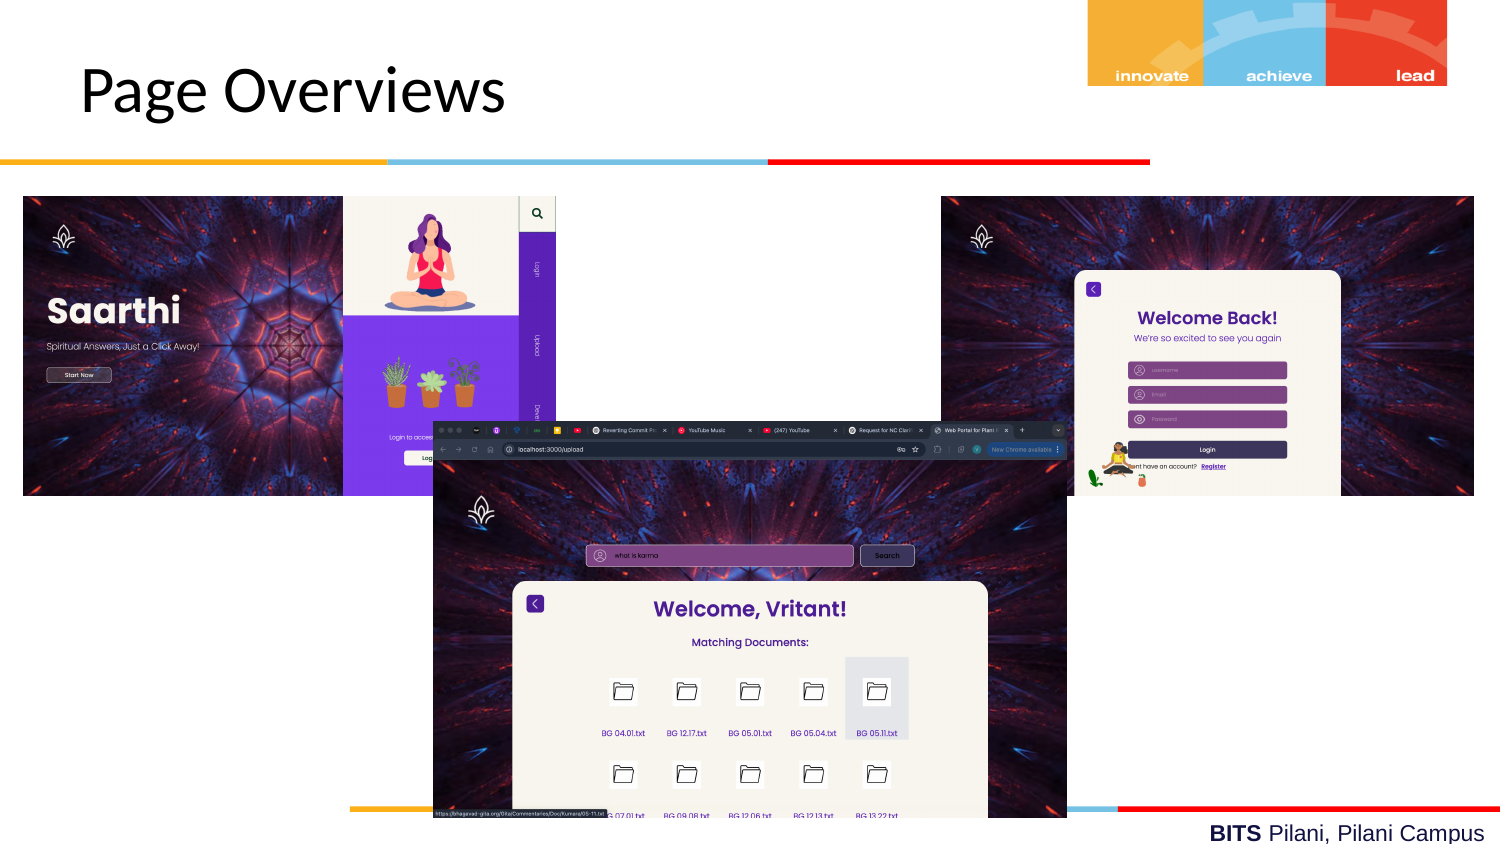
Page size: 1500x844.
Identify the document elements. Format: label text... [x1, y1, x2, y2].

picture [22, 196, 1474, 818]
title Page Overviews [64, 33, 1069, 139]
picture [1087, 0, 1448, 86]
